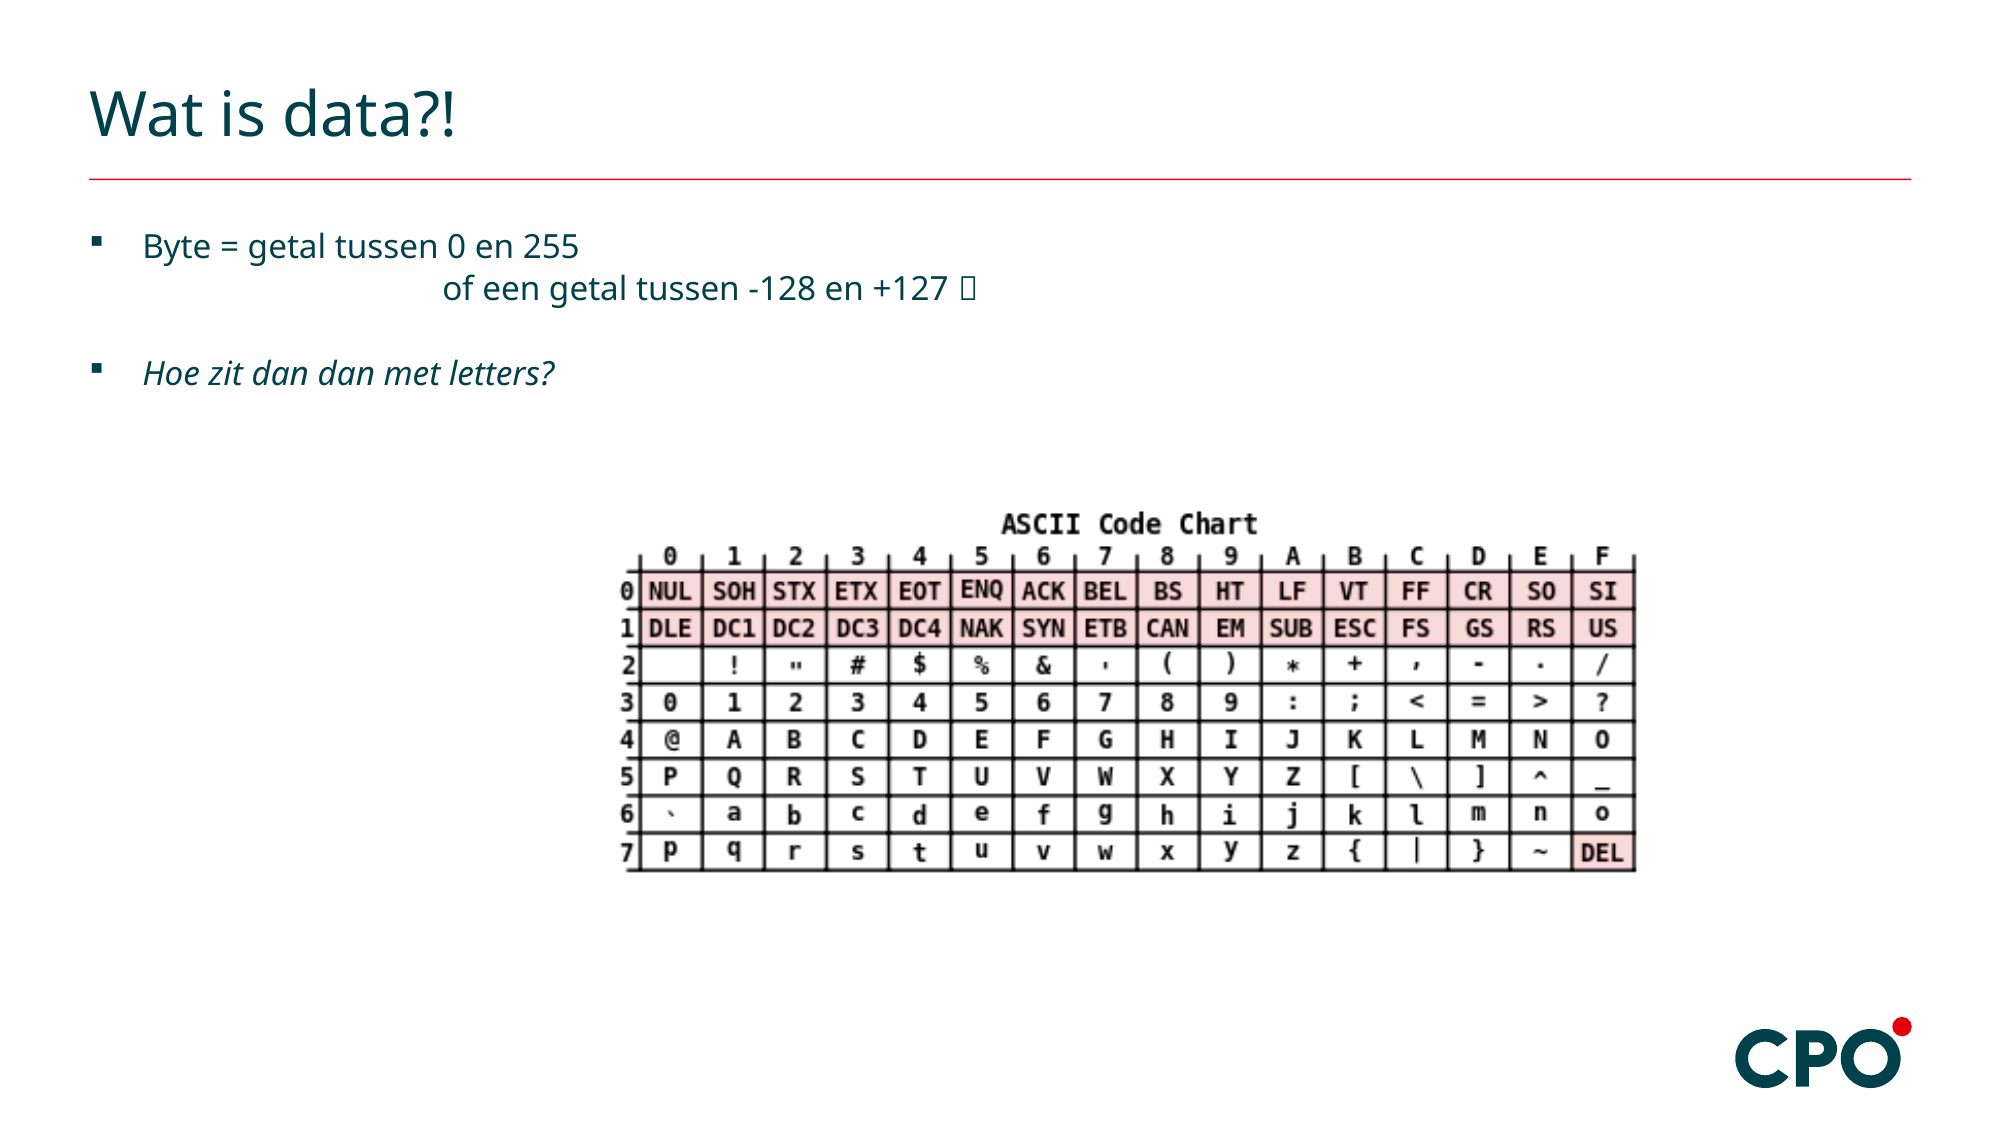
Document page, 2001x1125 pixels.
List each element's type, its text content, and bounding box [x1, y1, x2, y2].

picture [616, 479, 1647, 887]
list Byte = getal tussen 0 en 255 of een getal tussen -128 en +127  Hoe zit dan dan met letters? [89, 222, 1908, 994]
title Wat is data?! [89, 64, 1908, 153]
